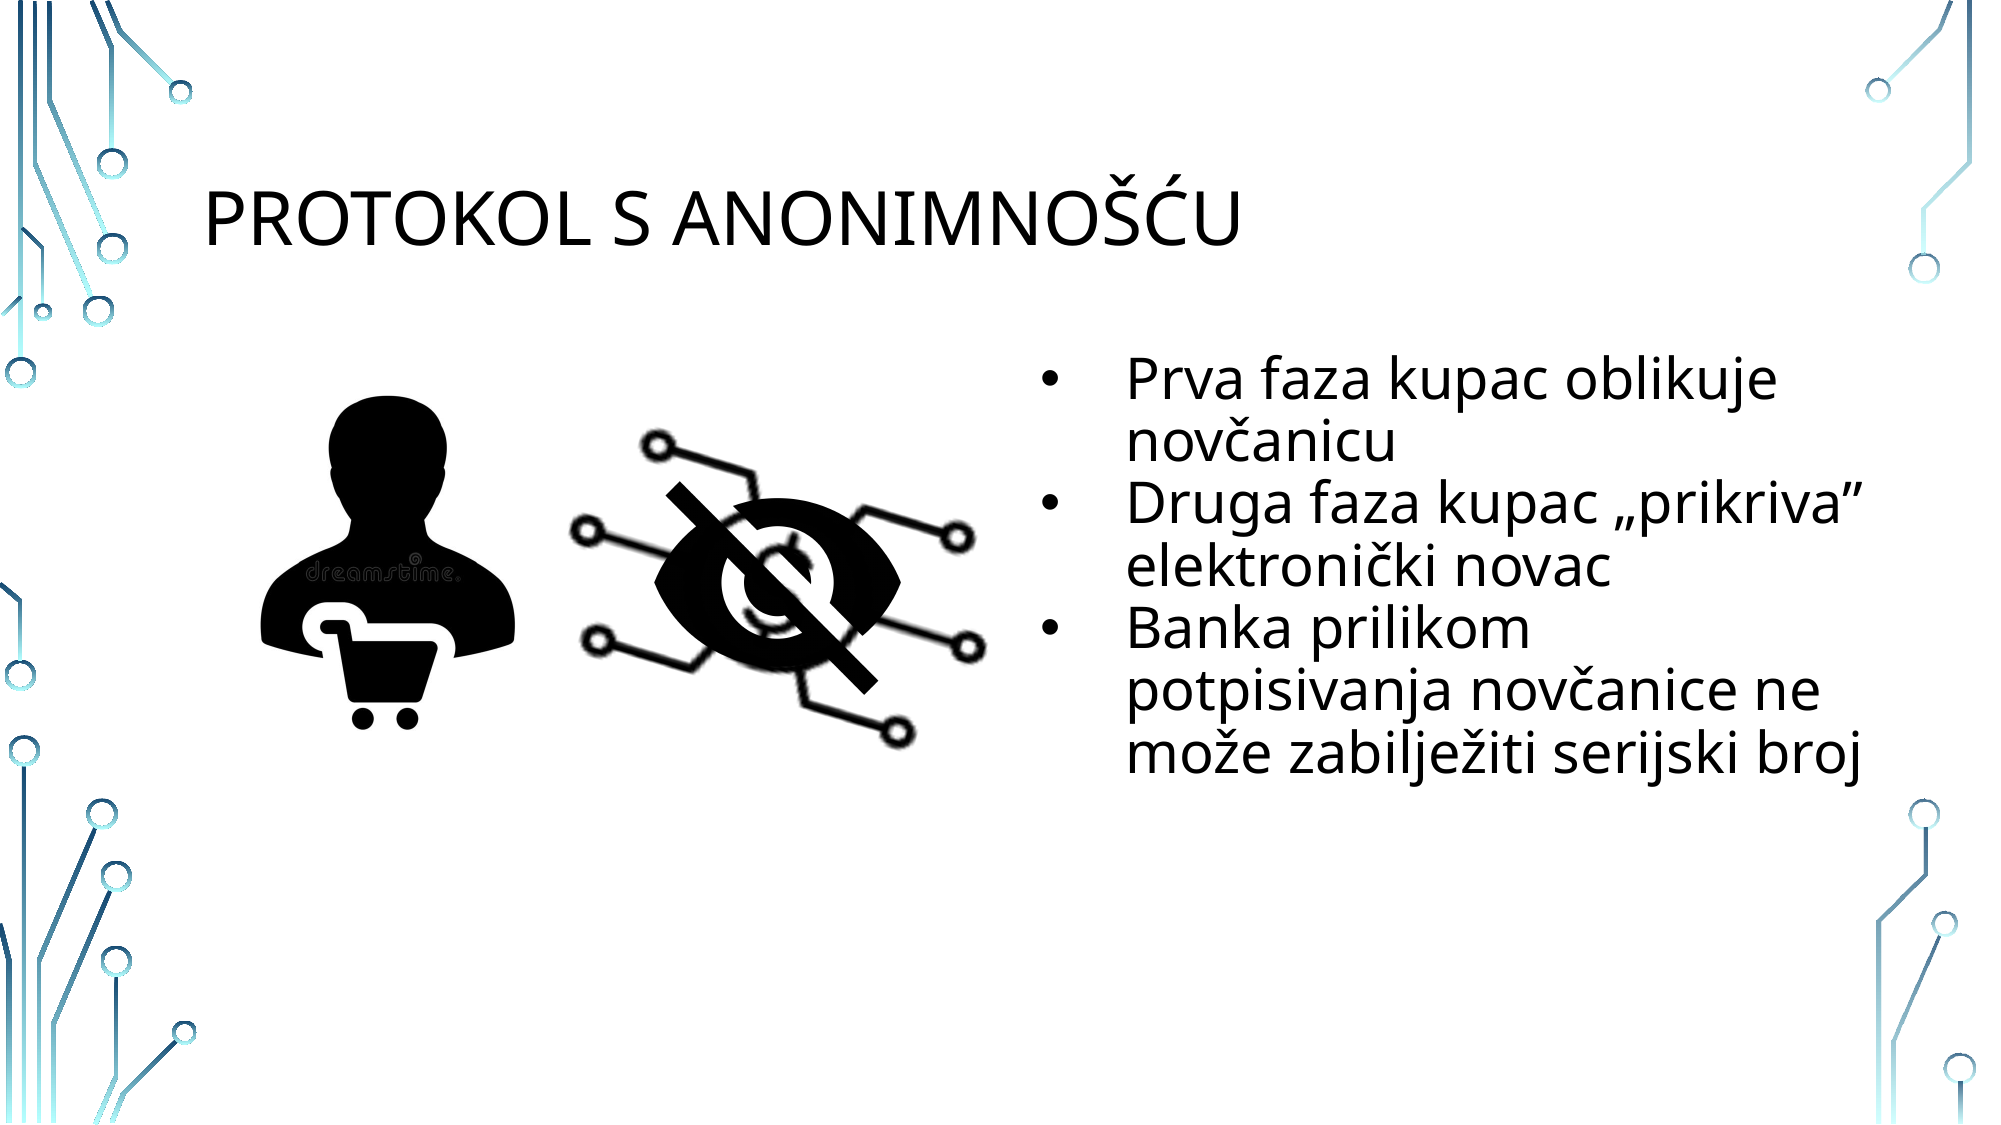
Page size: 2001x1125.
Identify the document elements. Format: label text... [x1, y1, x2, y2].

picture [558, 336, 1025, 842]
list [186, 362, 588, 763]
text_box Prva faza kupac oblikuje novčanicu Druga faza kupac „prikriva” elektronički novac Banka prilikom potpisivanja novčanice ne može zabilježiti serijski broj [1025, 320, 1885, 815]
title Protokol s anonimnošću [187, 99, 1813, 343]
